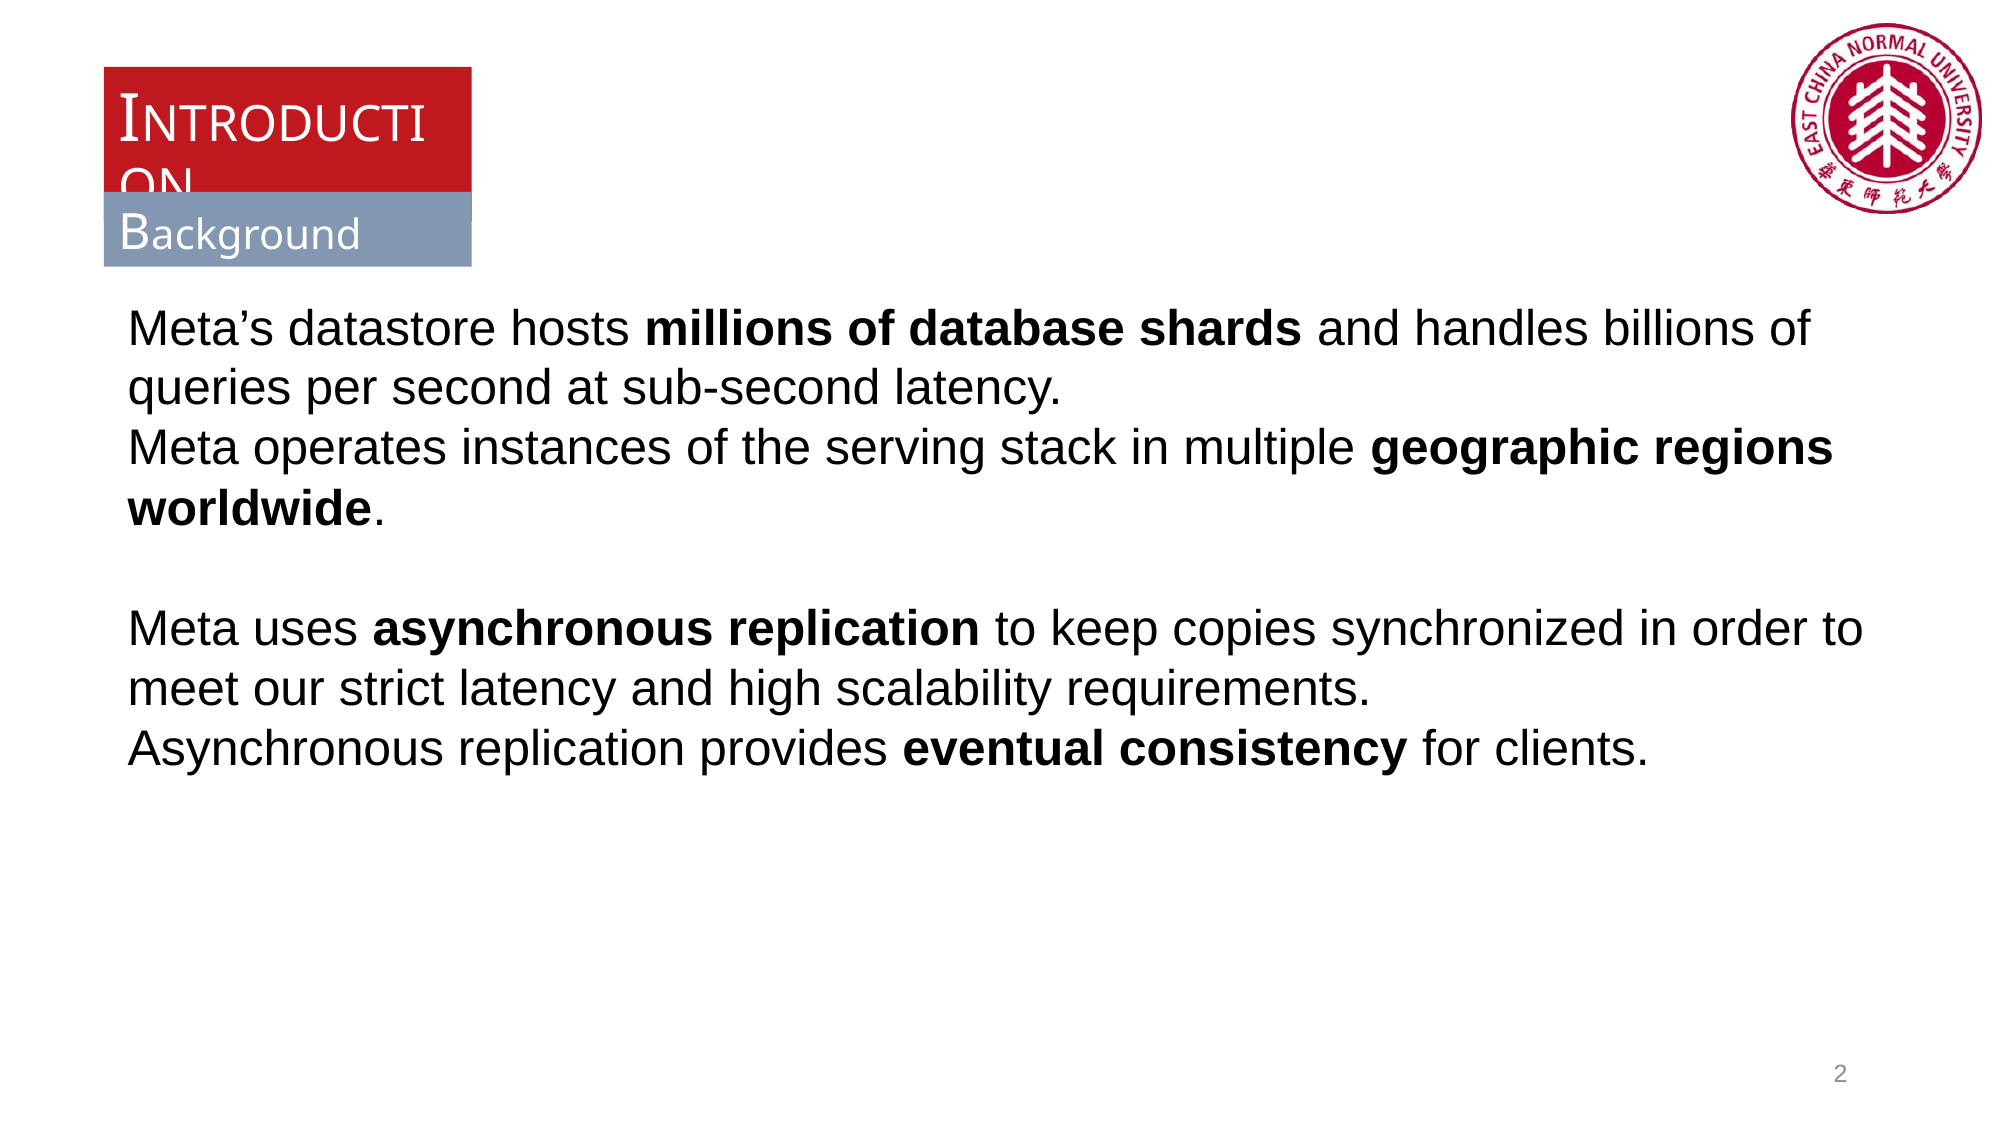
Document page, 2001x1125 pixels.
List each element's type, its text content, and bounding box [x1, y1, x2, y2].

text_box Meta’s datastore hosts millions of database shards and handles billions of queries per second at sub-second latency. Meta operates instances of the serving stack in multiple geographic regions worldwide. Meta uses asynchronous replication to keep copies synchronized in order to meet our strict latency and high scalability requirements. Asynchronous replication provides eventual consistency for clients. [113, 287, 2000, 783]
picture [1791, 23, 1982, 214]
text_box Background [103, 191, 472, 267]
text_box INTRODUCTION [103, 66, 472, 191]
slide_number 2 [1412, 1042, 1863, 1103]
